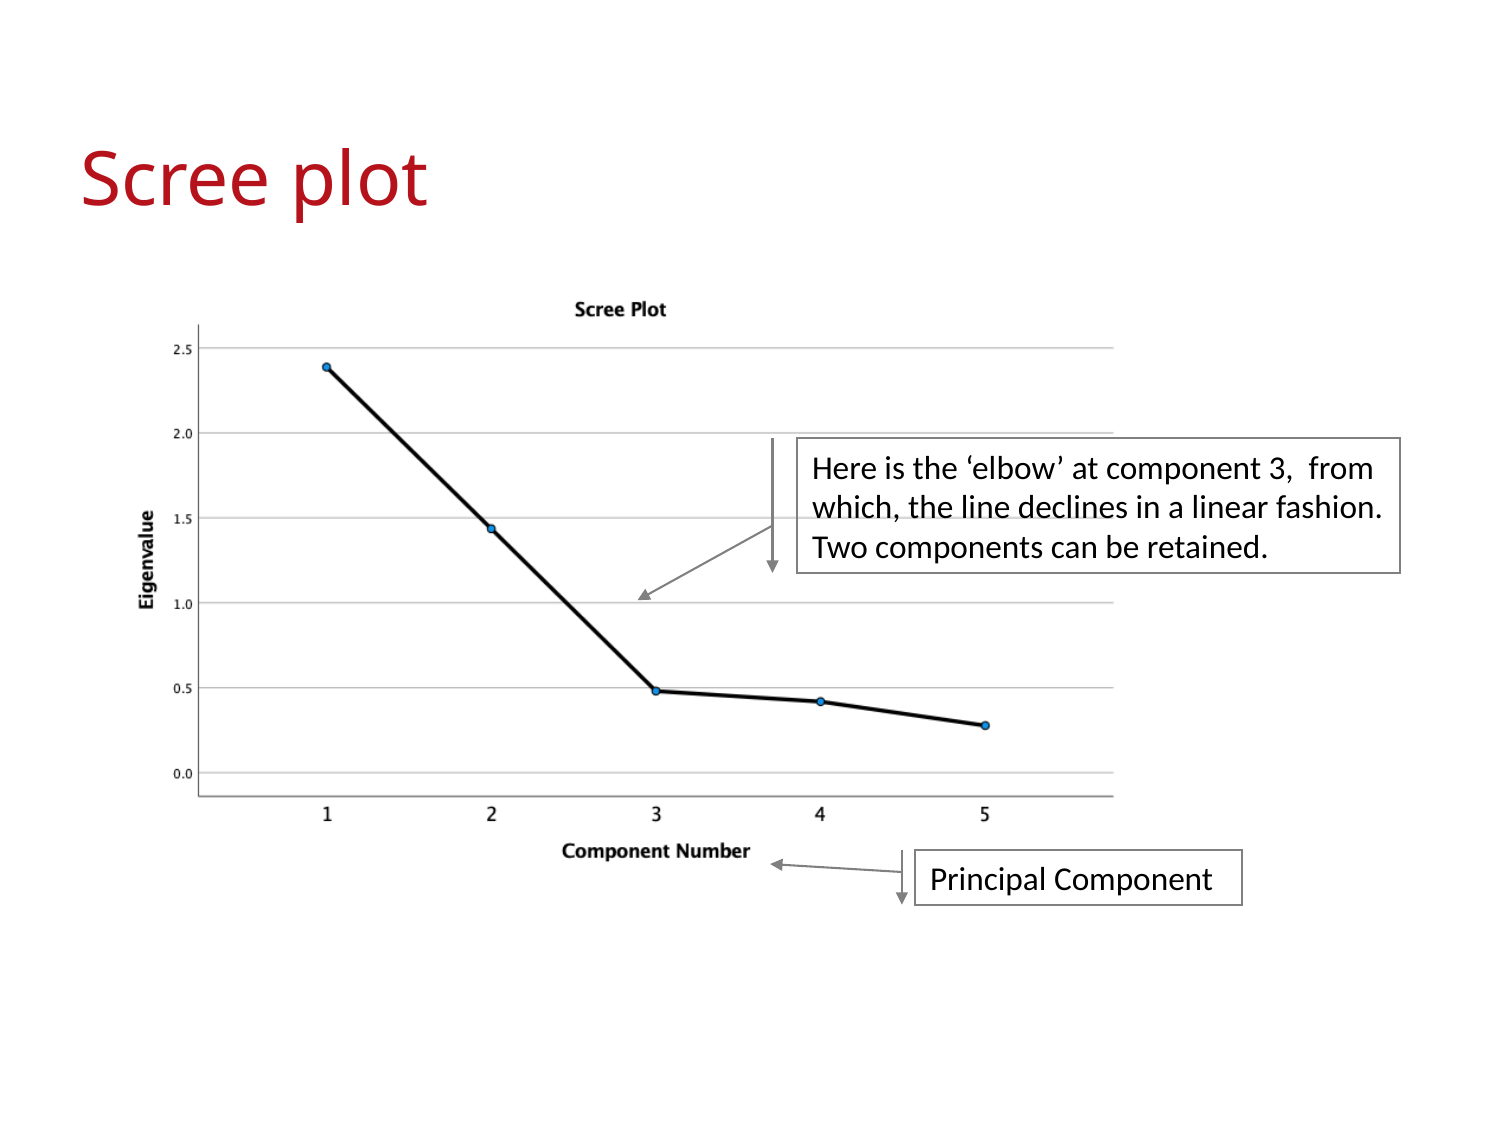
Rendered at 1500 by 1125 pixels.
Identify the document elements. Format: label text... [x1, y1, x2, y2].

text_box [115, 282, 1400, 906]
title Scree plot [64, 90, 1176, 279]
